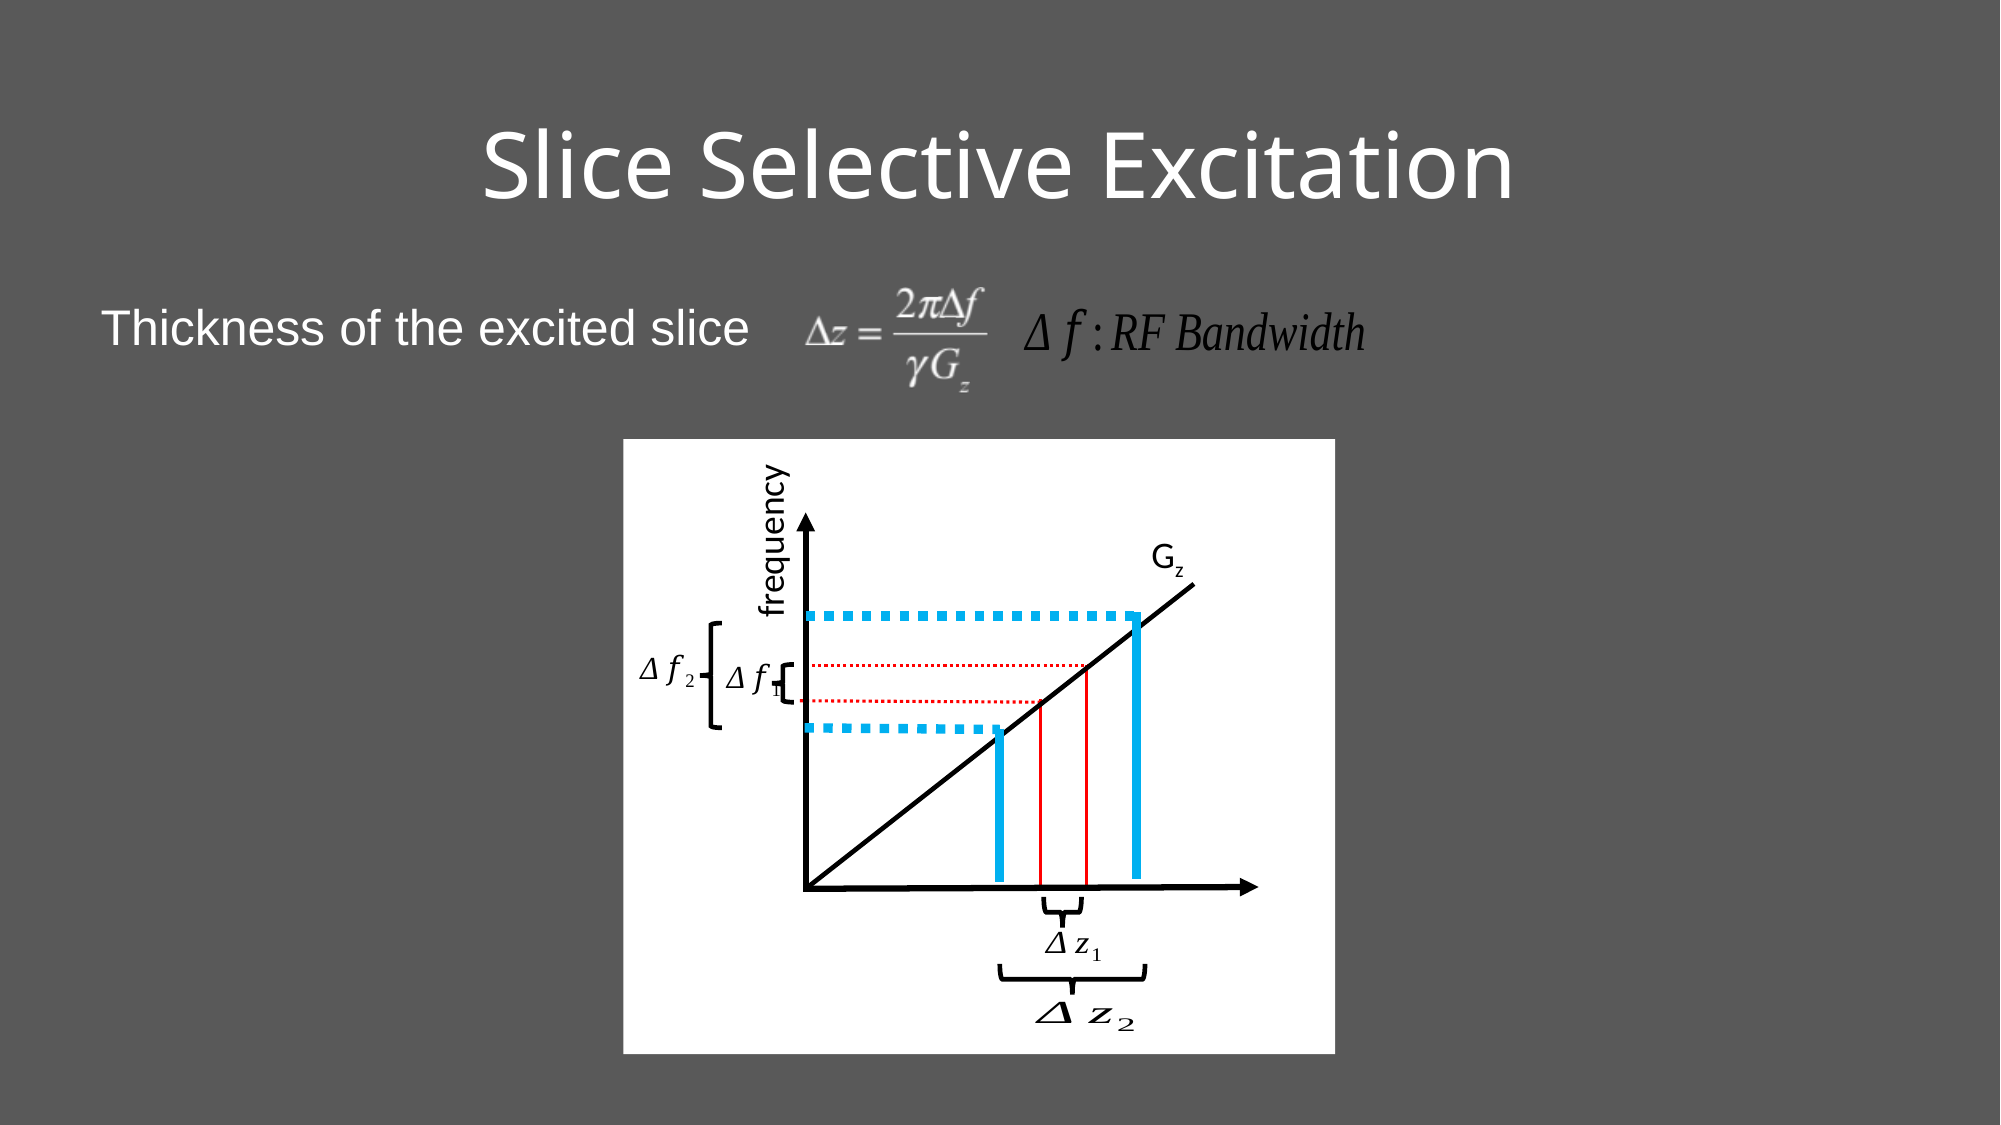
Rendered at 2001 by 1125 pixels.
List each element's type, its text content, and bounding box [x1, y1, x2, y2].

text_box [801, 274, 1369, 395]
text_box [638, 612, 1145, 1036]
title Slice Selective Excitation [137, 59, 1863, 278]
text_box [623, 363, 1336, 1055]
text_box Thickness of the excited slice [85, 288, 801, 364]
